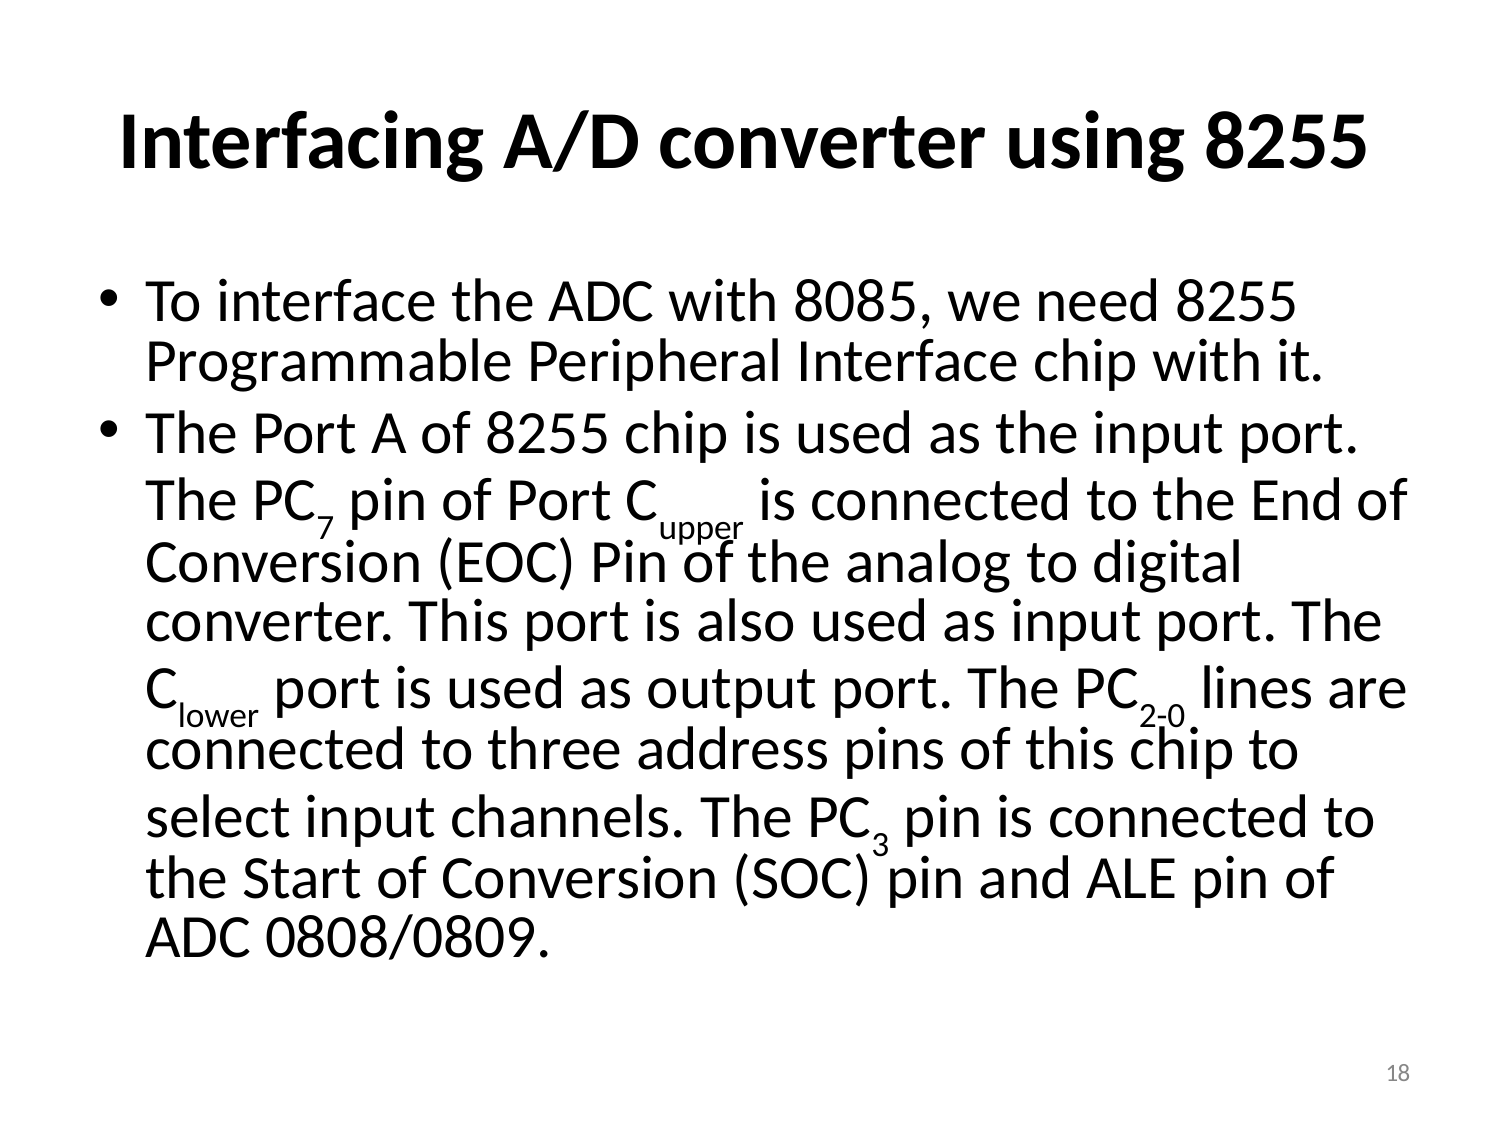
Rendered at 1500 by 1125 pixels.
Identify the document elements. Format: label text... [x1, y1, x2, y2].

slide_number 18 [1379, 1060, 1420, 1125]
list To interface the ADC with 8085, we need 8255 Programmable Peripheral Interface chip with it. The Port A of 8255 chip is used as the input port. The PC7 pin of Port Cupper is connected to the End of Conversion (EOC) Pin of the analog to digital converter. This port is also used as input port. The Clower port is used as output port. The PC2-0 lines are connected to three address pins of this chip to select input channels. The PC3 pin is connected to the Start of Conversion (SOC) pin and ALE pin of ADC 0808/0809. [90, 258, 1420, 970]
title Interfacing A/D converter using 8255 [116, 84, 1384, 258]
